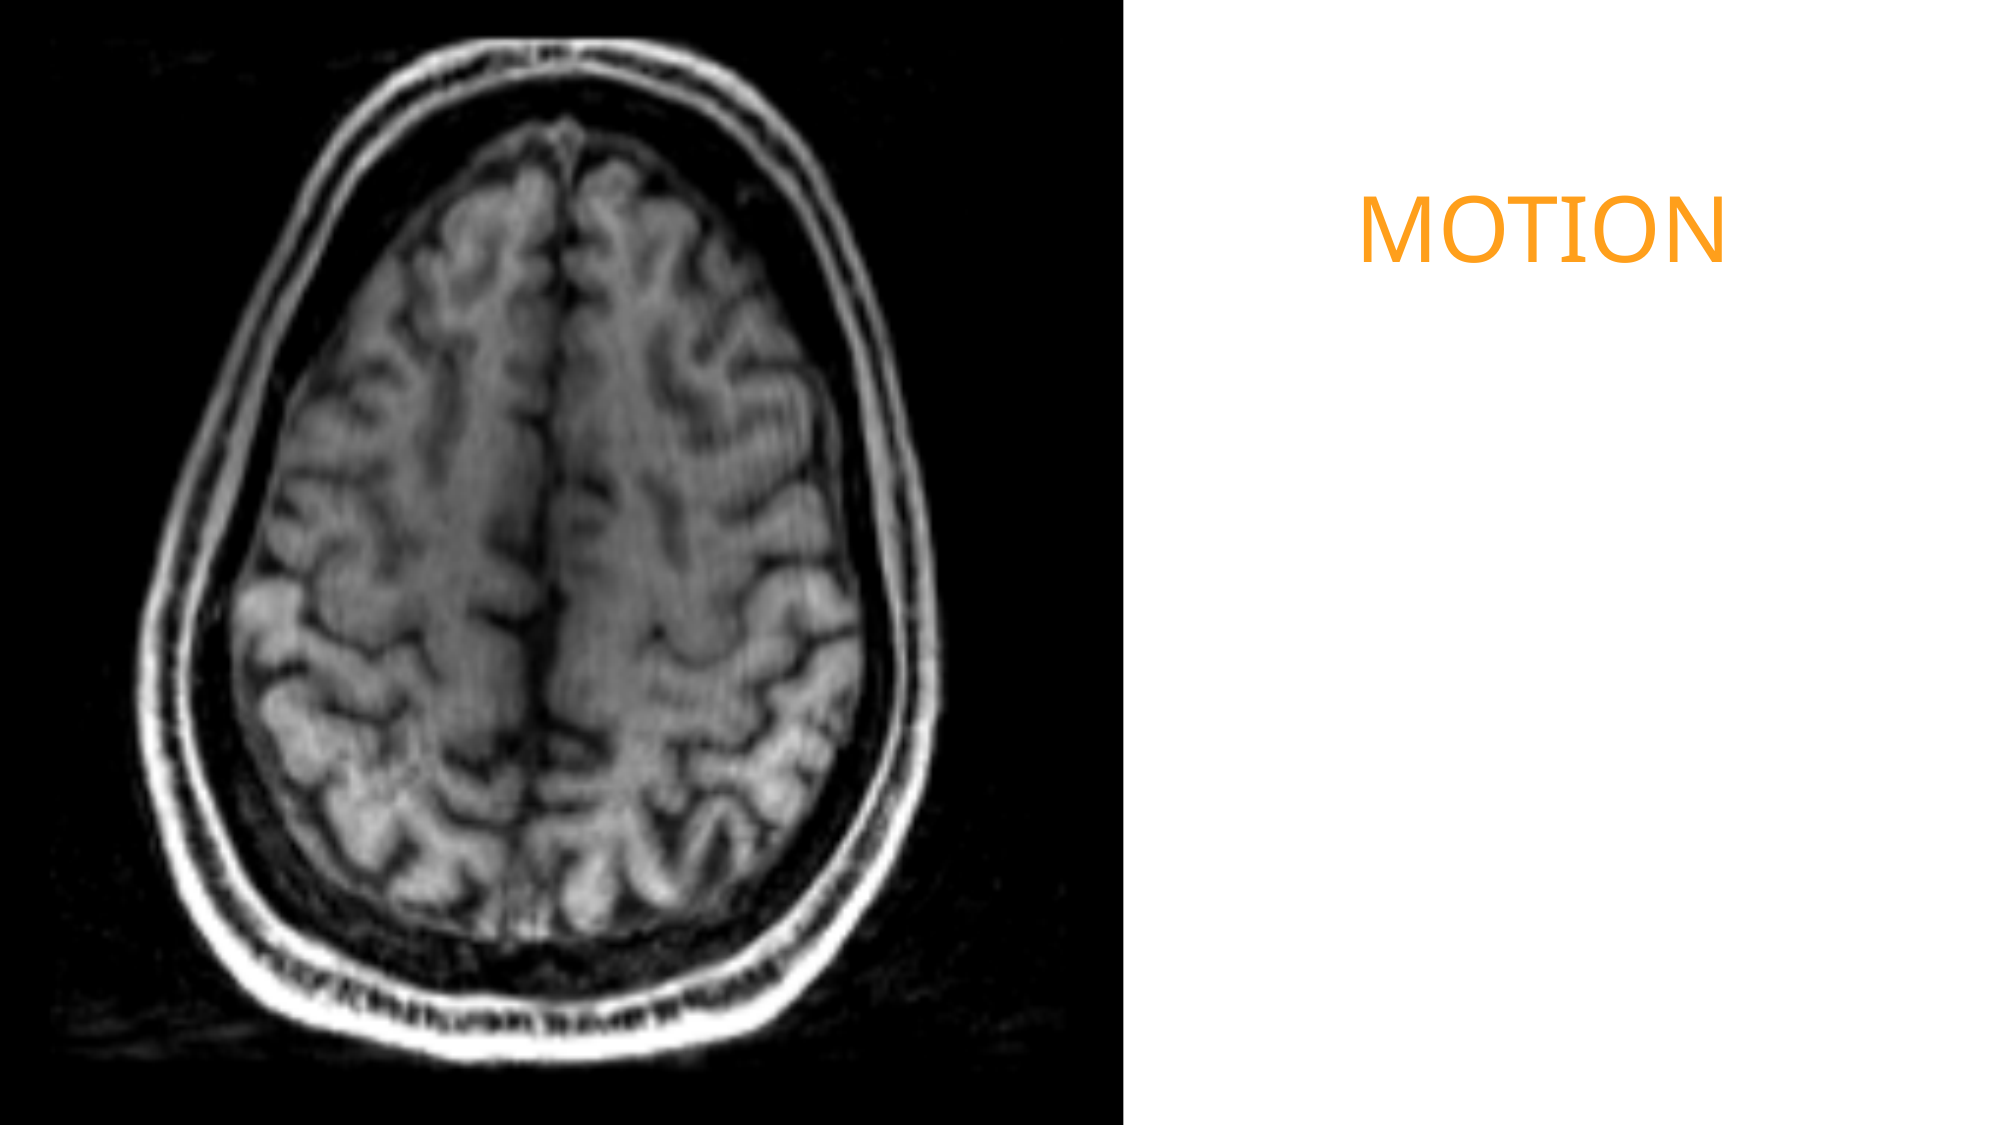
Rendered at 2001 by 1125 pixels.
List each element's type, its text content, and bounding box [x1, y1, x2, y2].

picture [0, 0, 1124, 1125]
text_box MOTION [1340, 163, 1747, 288]
